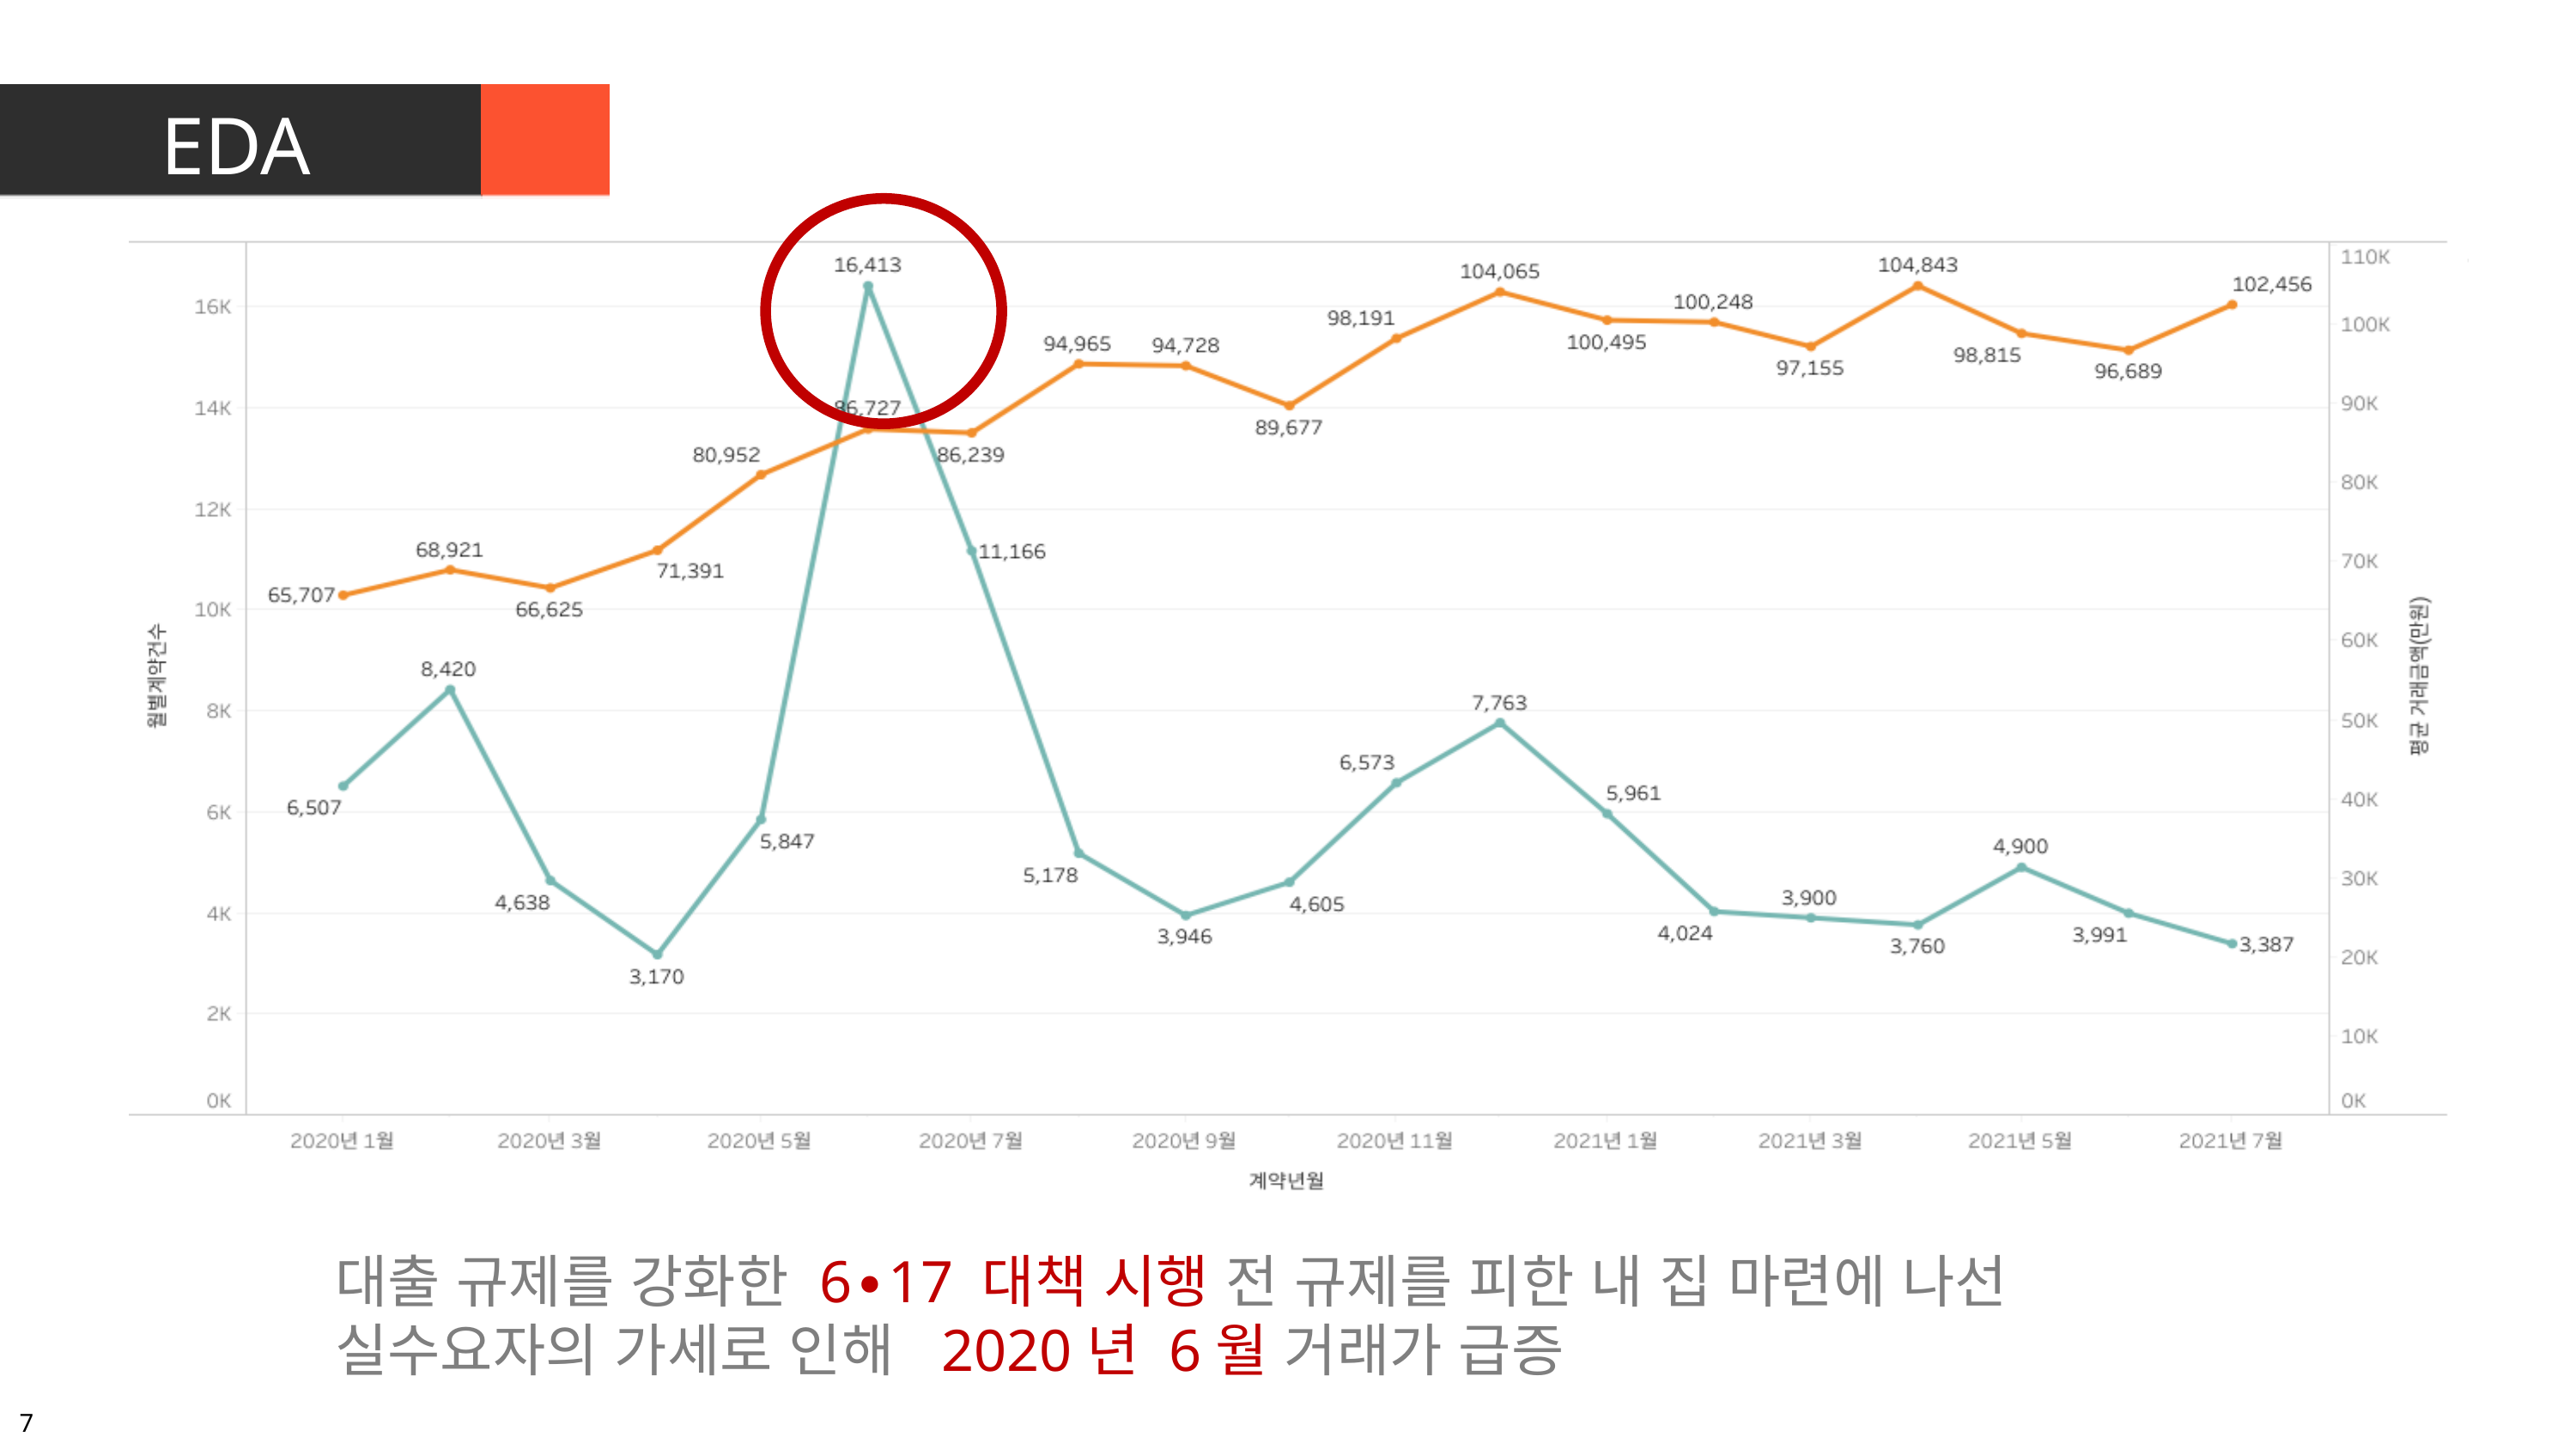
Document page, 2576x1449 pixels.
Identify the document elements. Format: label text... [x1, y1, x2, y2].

picture [128, 230, 2470, 1208]
text_box [805, 198, 963, 227]
text_box 7 [7, 1401, 159, 1445]
text_box 대출 규제를 강화한 6∙17 대책 시행 전 규제를 피한 내 집 마련에 나선 실수요자의 가세로 인해 2020년 6월 거래가 급증 [322, 1239, 2233, 1390]
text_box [0, 83, 610, 199]
